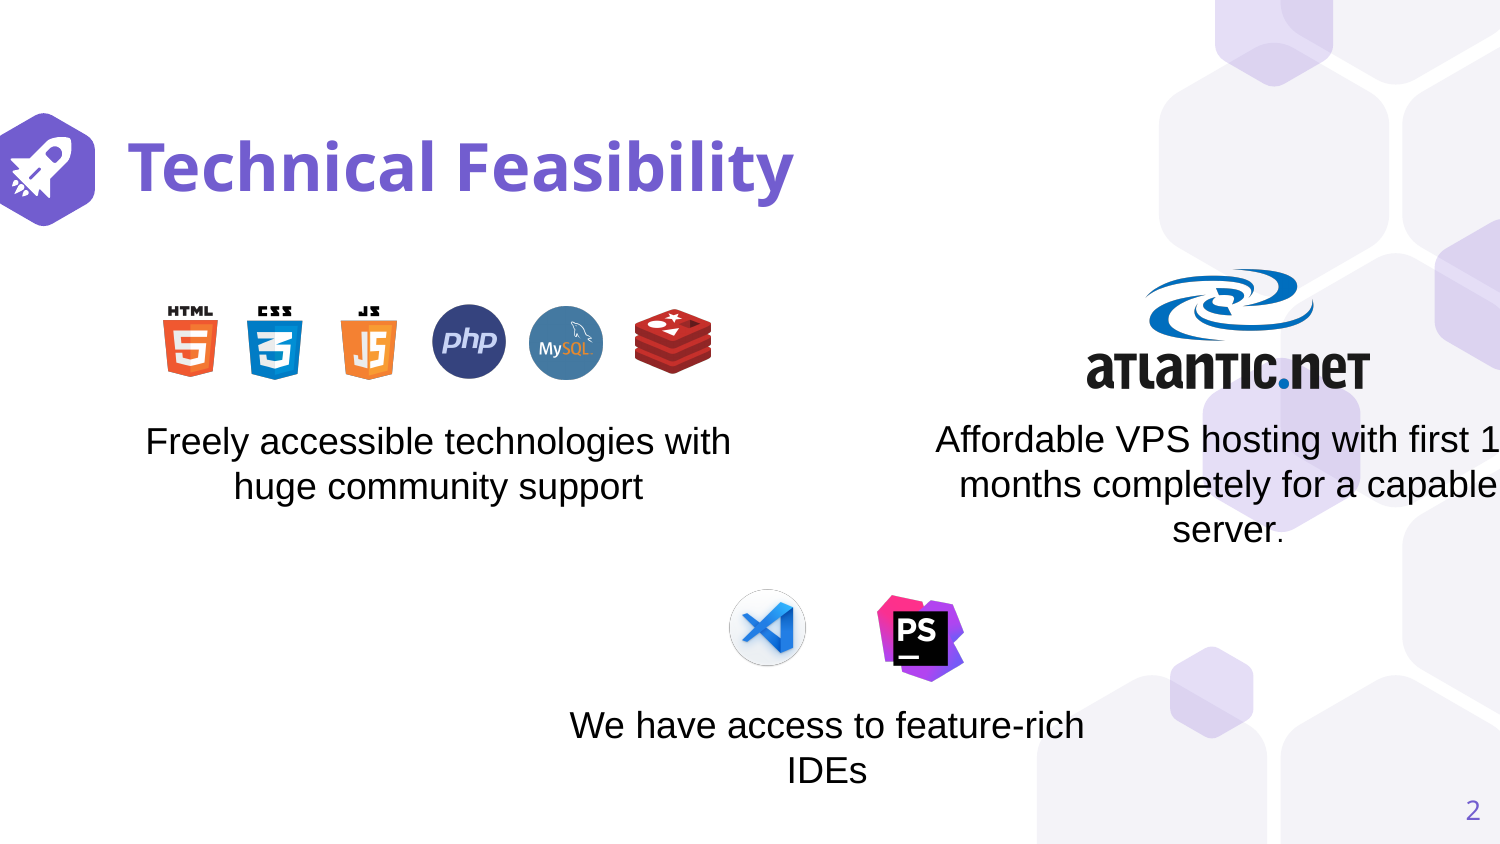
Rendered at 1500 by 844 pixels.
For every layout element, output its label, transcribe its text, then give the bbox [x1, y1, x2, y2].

picture [340, 306, 398, 381]
slide_number 2 [1391, 779, 1482, 844]
picture [877, 595, 964, 682]
picture [1086, 269, 1371, 389]
text_box Freely accessible technologies with huge community support [127, 409, 750, 515]
picture [163, 306, 218, 377]
text_box Affordable VPS hosting with first 12 months completely for a capable server. [917, 407, 1500, 558]
picture [246, 306, 303, 380]
picture [635, 309, 712, 375]
picture [529, 306, 603, 380]
title Technical Feasibility [127, 137, 1114, 203]
text_box We have access to feature-rich IDEs [515, 694, 1139, 799]
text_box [10, 136, 72, 199]
picture [724, 584, 811, 671]
picture [422, 294, 517, 389]
